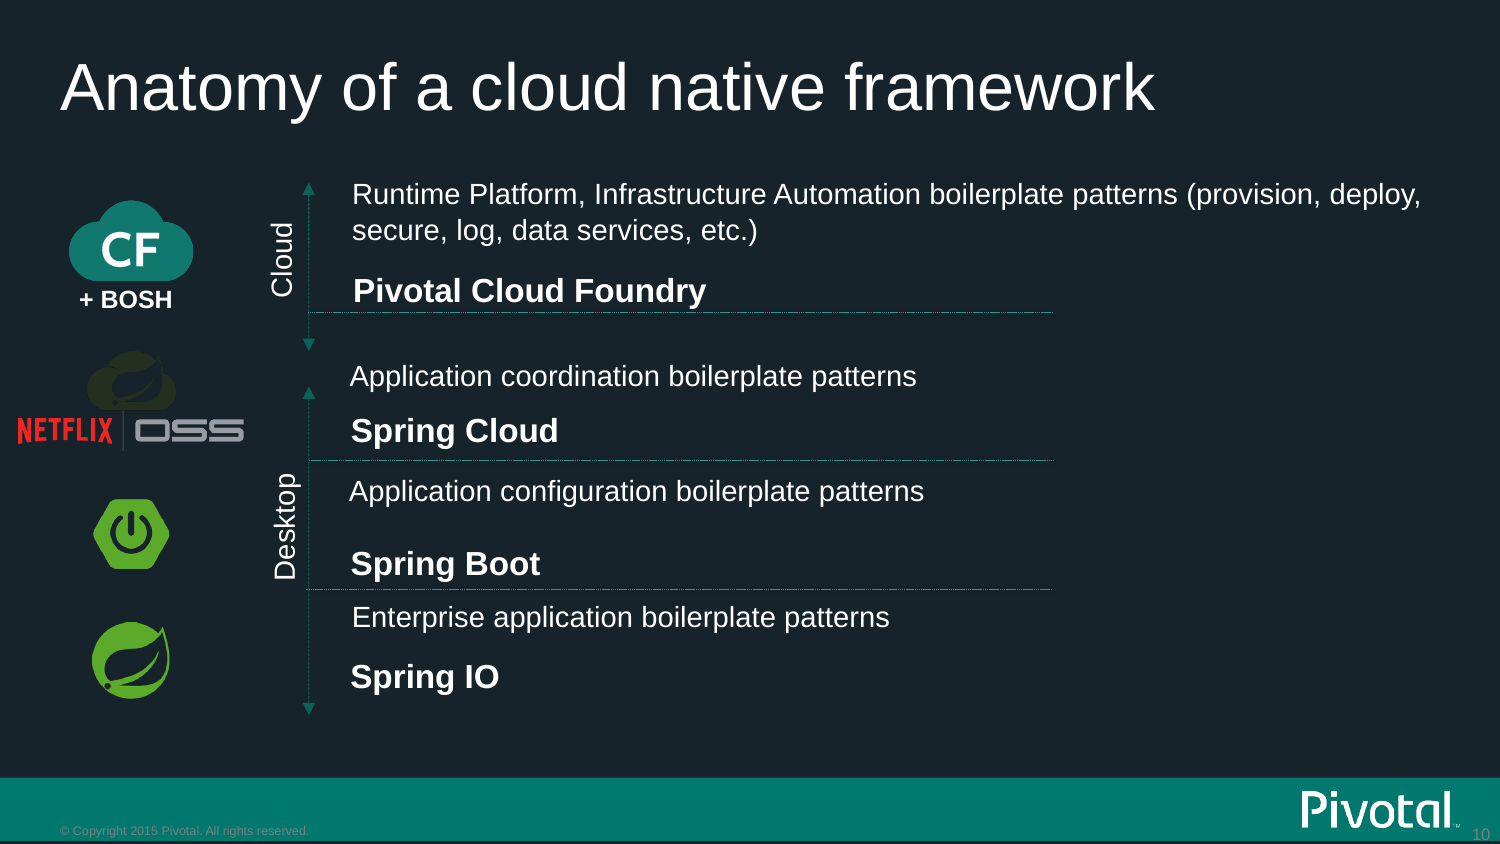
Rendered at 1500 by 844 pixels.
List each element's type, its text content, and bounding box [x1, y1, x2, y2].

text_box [18, 178, 727, 705]
text_box Application coordination boilerplate patterns [730, 349, 1116, 400]
text_box Application configuration boilerplate patterns [730, 469, 941, 515]
text_box Runtime Platform, Infrastructure Automation boilerplate patterns (provision, deploy, secure, log, data services, etc.) [337, 168, 1473, 254]
text_box Enterprise application boilerplate patterns [730, 598, 915, 641]
text_box Anatomy of a cloud native framework [60, 53, 1440, 129]
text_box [727, 590, 915, 641]
picture [1302, 791, 1460, 828]
